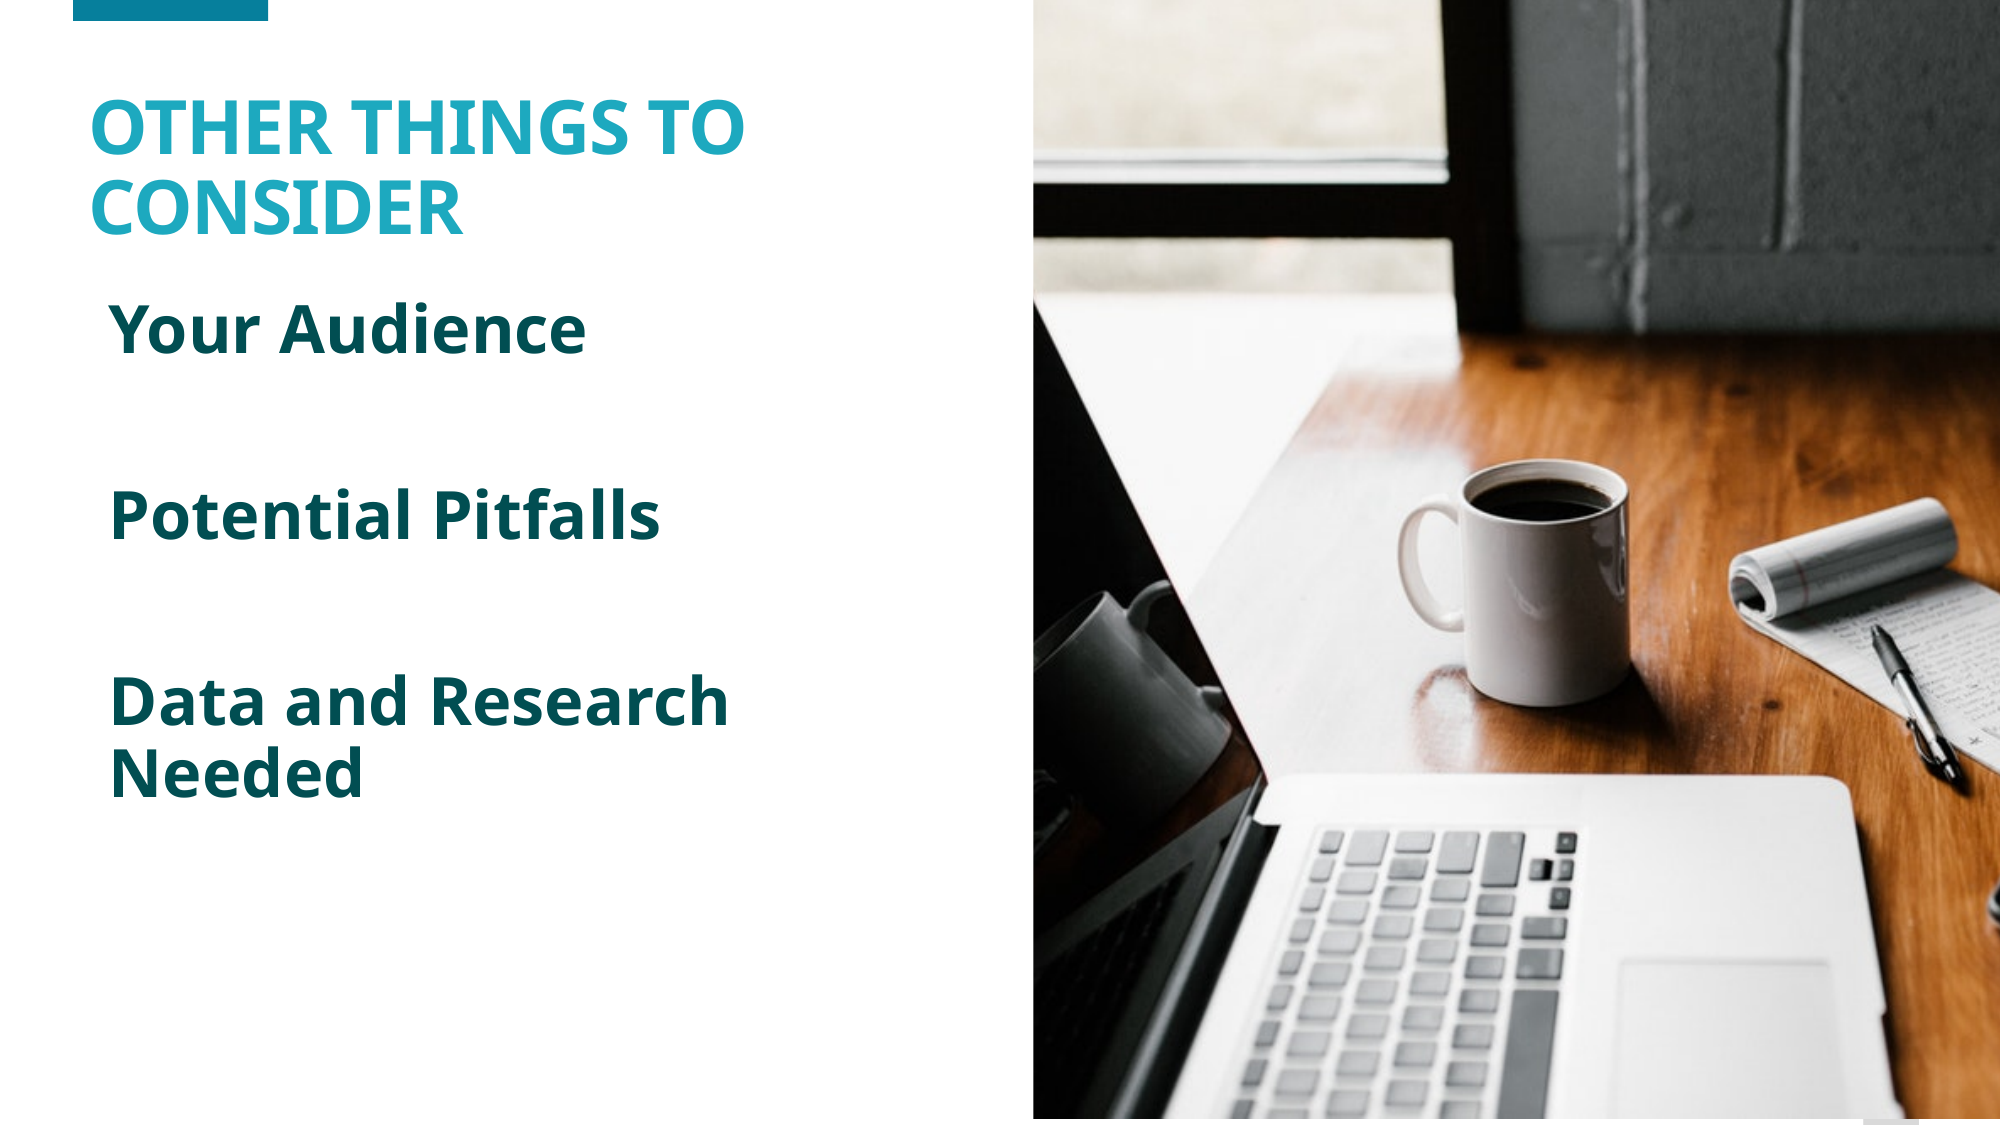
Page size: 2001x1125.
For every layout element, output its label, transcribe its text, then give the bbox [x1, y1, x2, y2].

picture [1033, 0, 2000, 1125]
title OTHER THINGS TO CONSIDER [73, 81, 922, 260]
list Your Audience Potential Pitfalls Data and Research Needed [93, 289, 922, 344]
